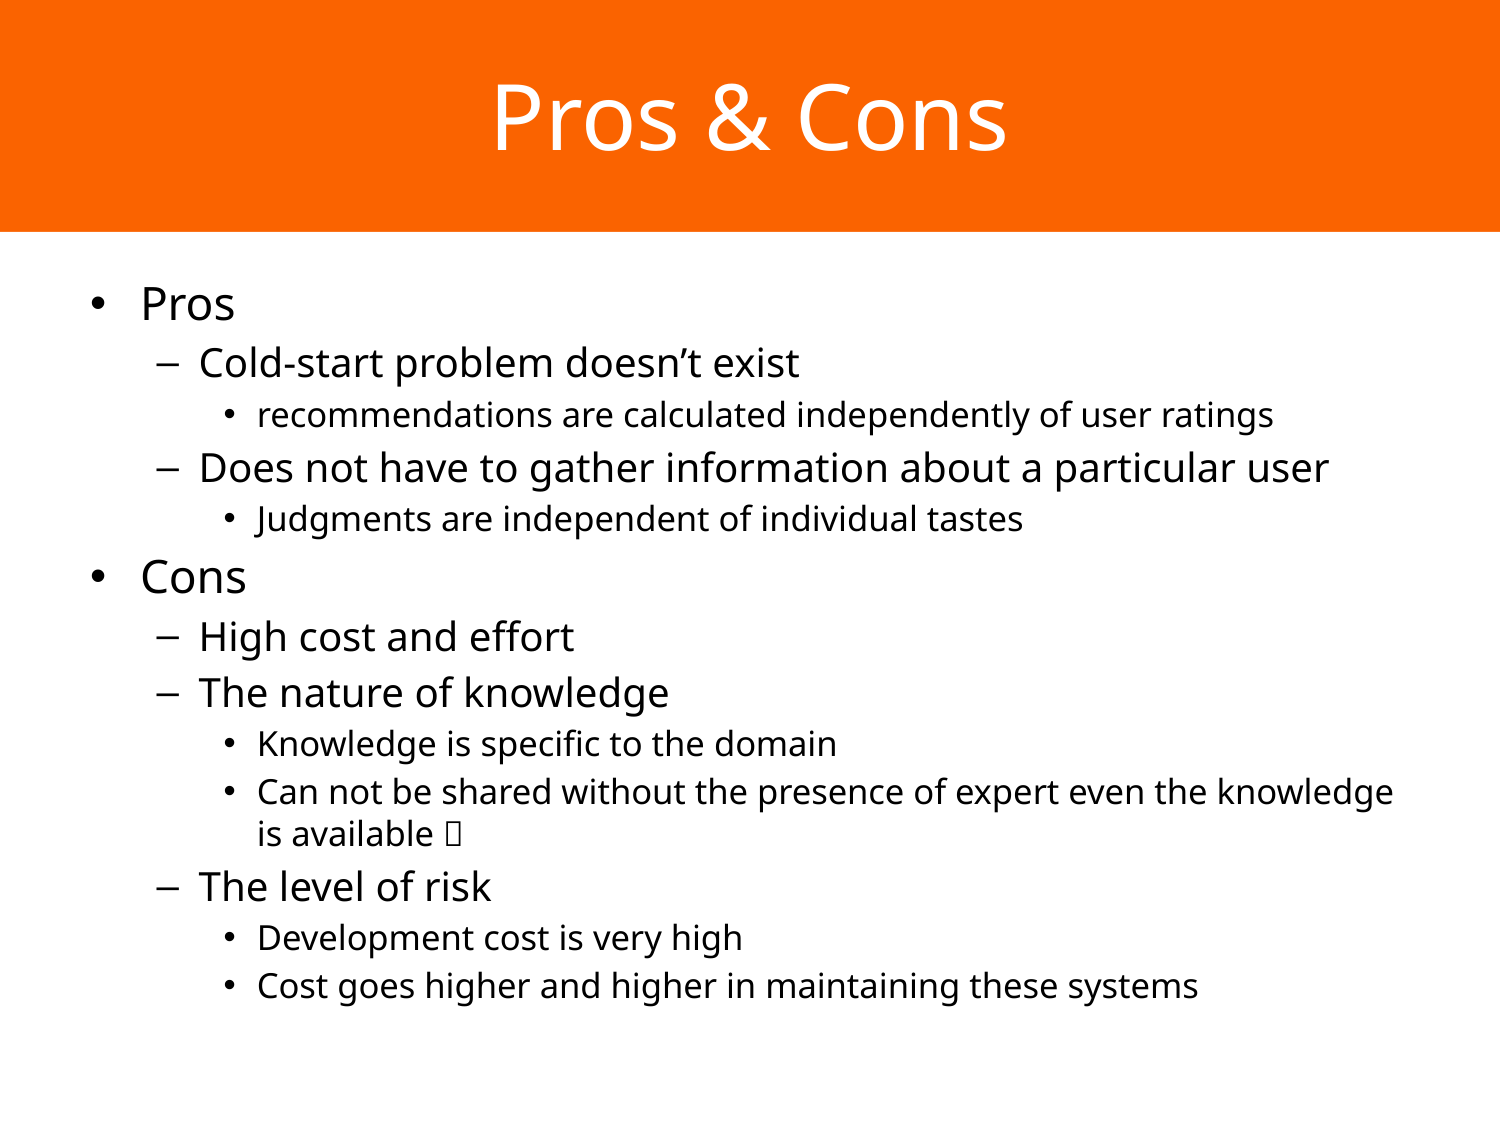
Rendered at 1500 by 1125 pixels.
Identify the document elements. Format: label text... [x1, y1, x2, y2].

list Pros Cold-start problem doesn’t exist recommendations are calculated independently of user ratings Does not have to gather information about a particular user Judgments are independent of individual tastes Cons High cost and effort The nature of knowledge Knowledge is specific to the domain Can not be shared without the presence of expert even the knowledge is available  The level of risk Development cost is very high Cost goes higher and higher in maintaining these systems [75, 267, 1425, 1024]
title Pros & Cons [75, 30, 1425, 197]
